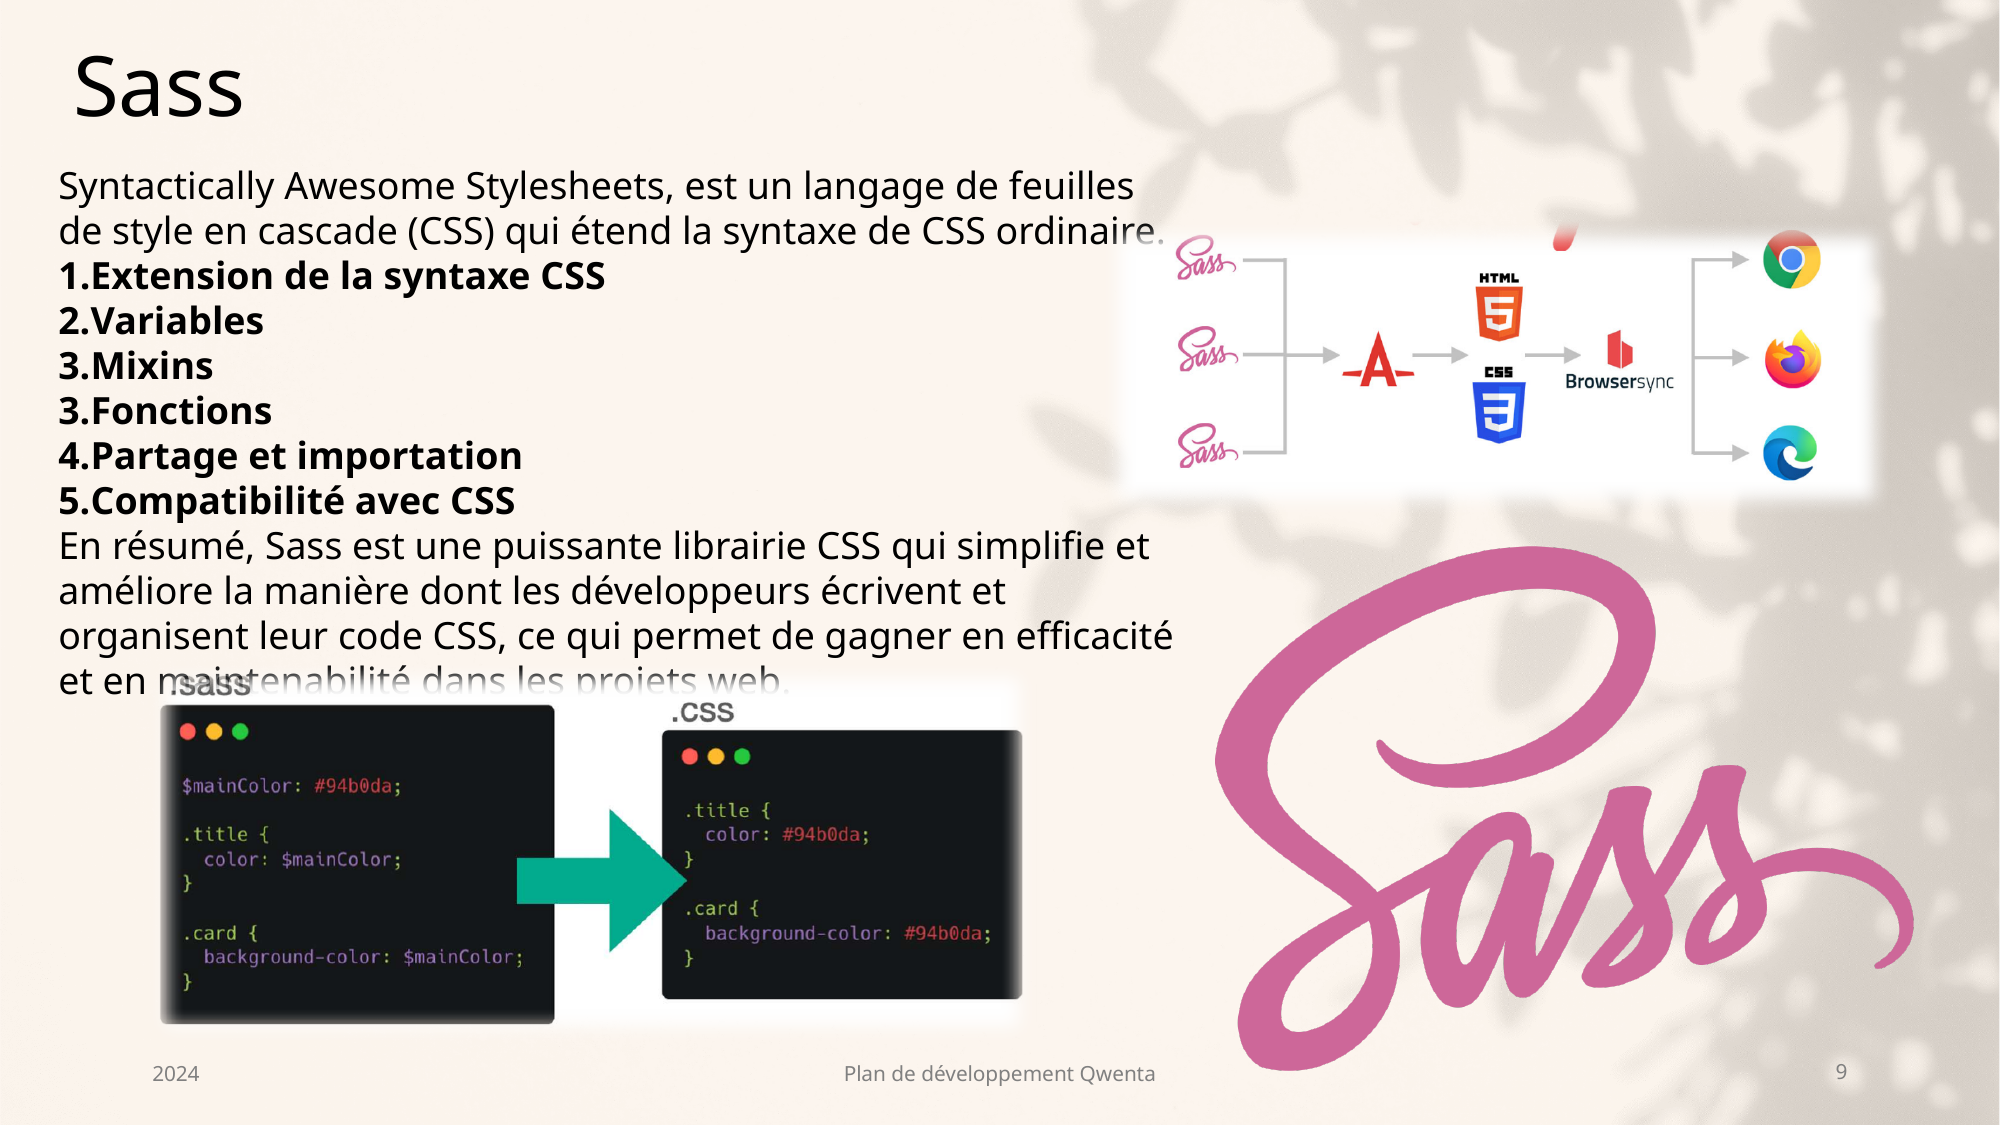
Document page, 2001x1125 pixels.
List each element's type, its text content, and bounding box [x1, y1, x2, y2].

footer Plan de développement Qwenta [662, 1042, 1338, 1103]
text_box Syntactically Awesome Stylesheets, est un langage de feuilles de style en cascade (CSS) qui étend la syntaxe de CSS ordinaire. 1.Extension de la syntaxe CSS Variables Mixins Fonctions Partage et importation Compatibilité avec CSS En résumé, Sass est une puissante librairie CSS qui simplifie et améliore la manière dont les développeurs écrivent et organisent leur code CSS, ce qui permet de gagner en efficacité et en maintenabilité dans les projets web. [58, 129, 1178, 735]
slide_number 2024 [137, 1042, 588, 1103]
slide_number 9 [1412, 1071, 1863, 1103]
title Sass [58, 36, 1784, 142]
picture [0, 0, 2000, 1125]
